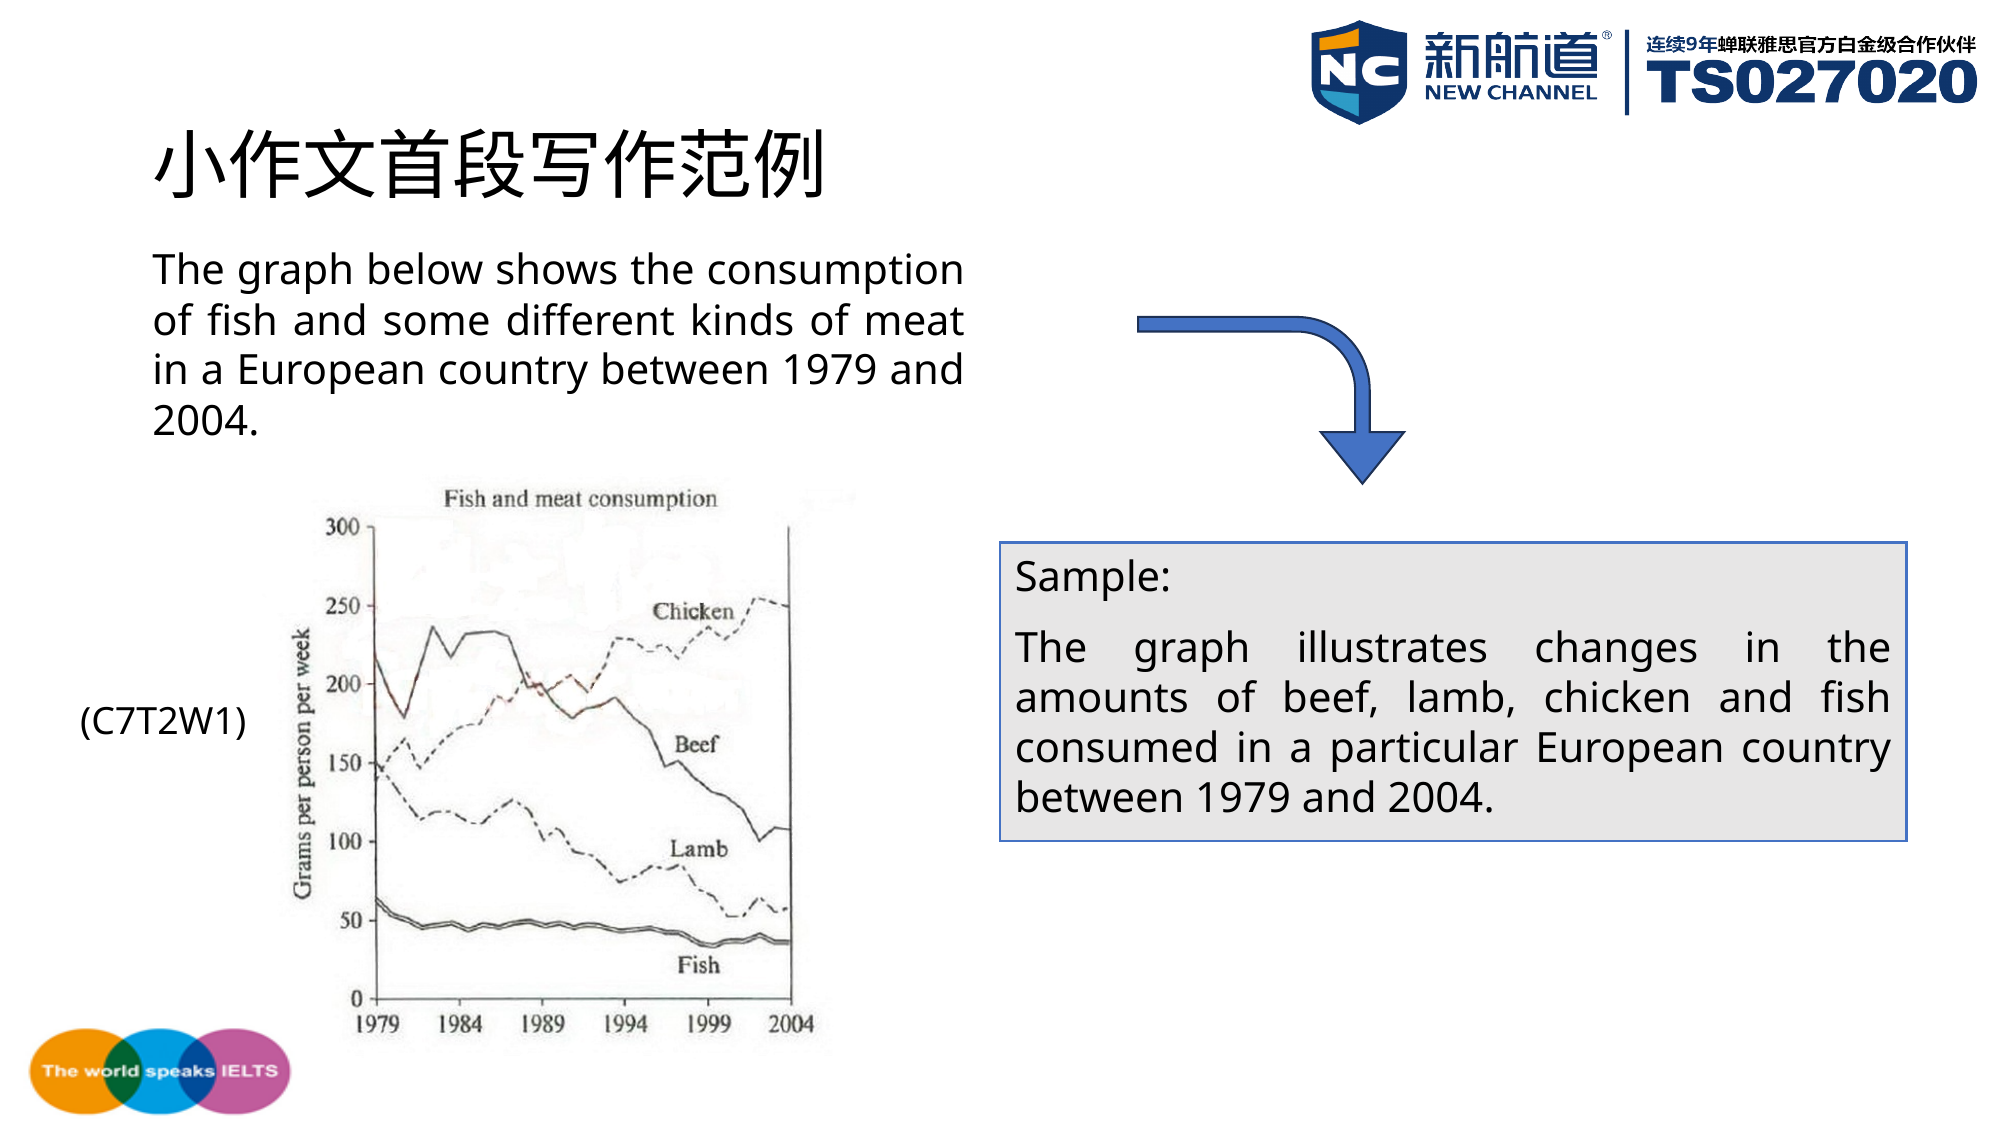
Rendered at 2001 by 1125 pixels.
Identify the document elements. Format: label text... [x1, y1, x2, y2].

text_box The graph below shows the consumption of fish and some different kinds of meat in a European country between 1979 and 2004. [137, 235, 981, 950]
picture [1299, 0, 1983, 146]
picture [4, 435, 856, 1122]
text_box [1137, 315, 1407, 486]
title 小作文首段写作范例 [137, 59, 1863, 278]
text_box (C7T2W1) [65, 689, 262, 750]
text_box Sample: The graph illustrates changes in the amounts of beef, lamb, chicken and fish consumed in a particular European country between 1979 and 2004. [999, 541, 1908, 842]
